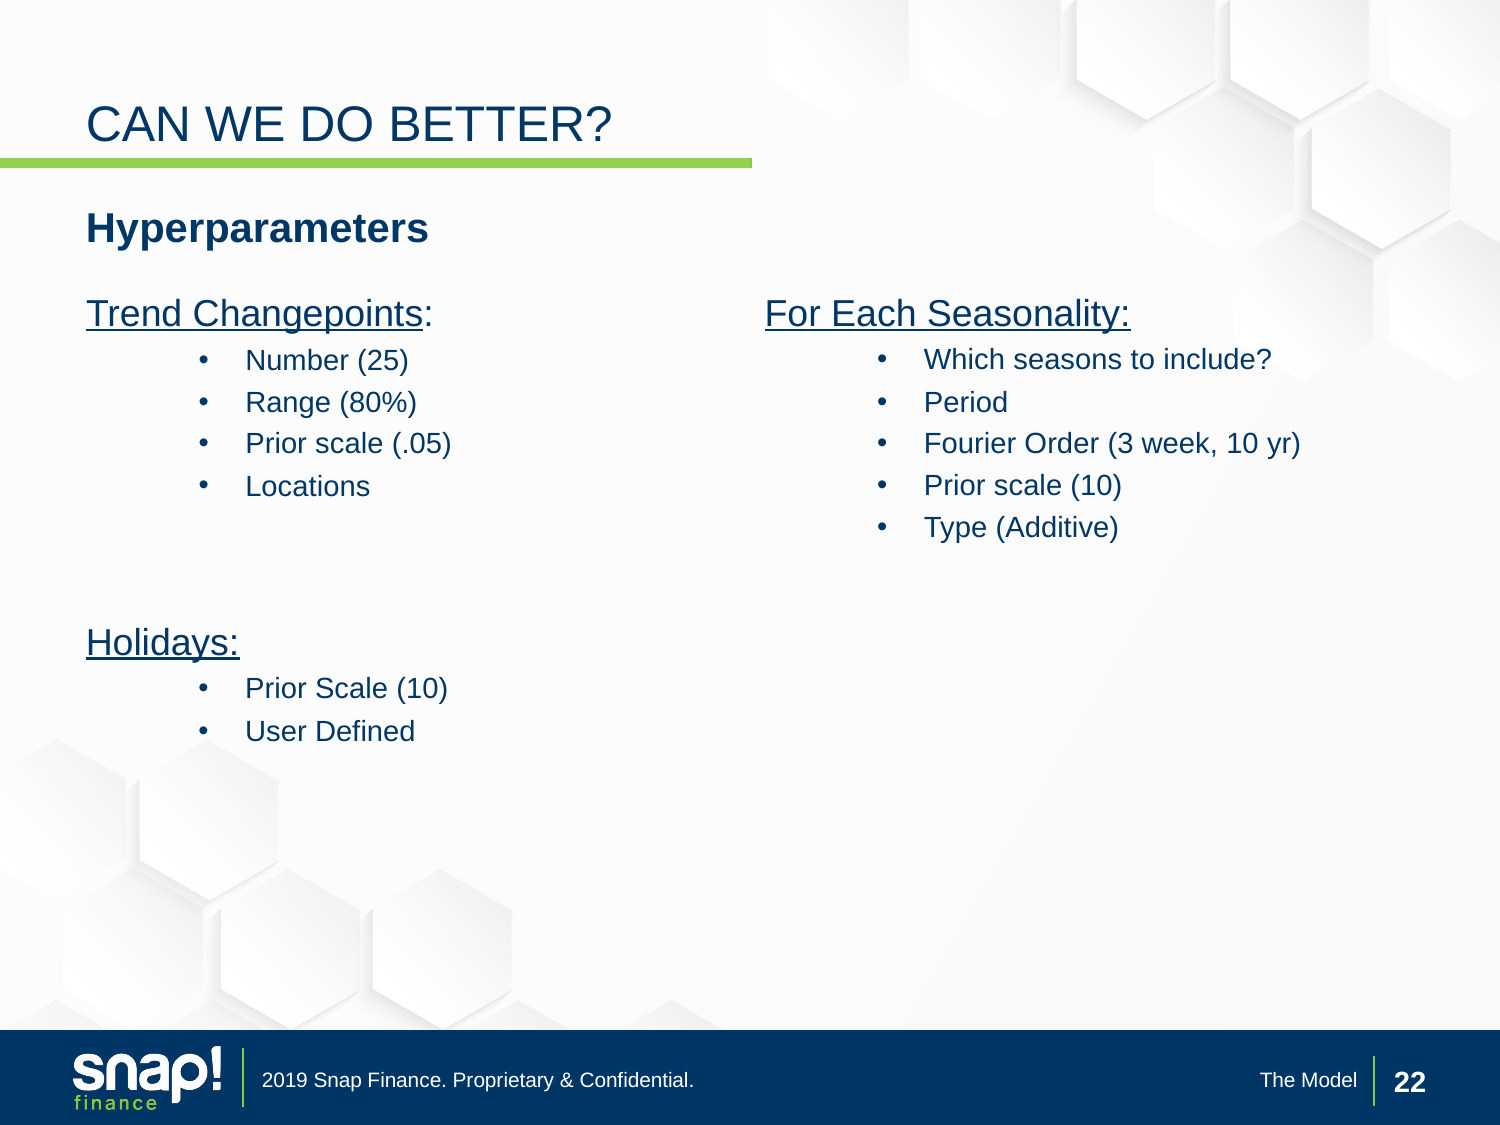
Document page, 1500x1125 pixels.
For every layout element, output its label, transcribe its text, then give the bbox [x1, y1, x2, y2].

list Hyperparameters [71, 198, 750, 287]
text_box For Each Seasonality: Which seasons to include? Period Fourier Order (3 week, 10 yr) Prior scale (10) Type (Additive) [749, 286, 1429, 563]
list Can we do better? [71, 90, 885, 179]
text_box Holidays: Prior Scale (10) User Defined [71, 615, 750, 775]
picture [0, 0, 1500, 1030]
list The Model [1112, 1062, 1373, 1099]
list Trend Changepoints: Number (25) Range (80%) Prior scale (.05) Locations [71, 287, 749, 563]
